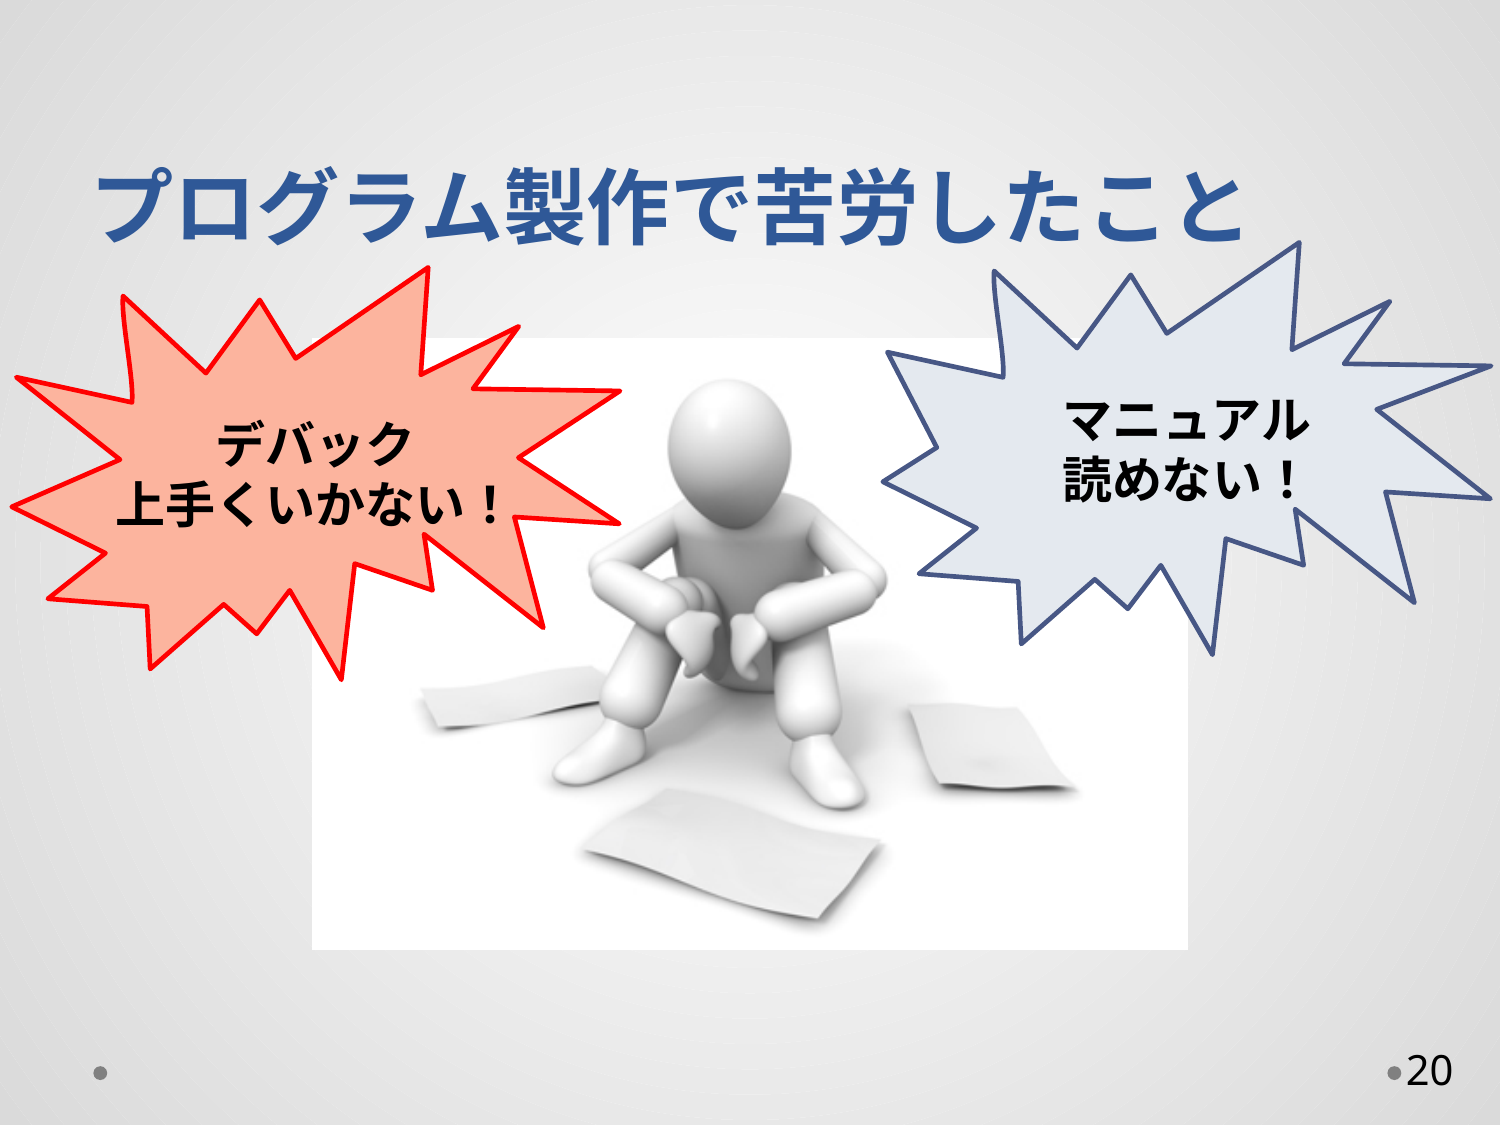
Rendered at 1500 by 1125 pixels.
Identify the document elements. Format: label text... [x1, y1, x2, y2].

text_box マニュアル 読めない！ [1083, 240, 1494, 658]
slide_number 20 [1401, 1042, 1494, 1103]
text_box マニュアル 読めない！ [991, 268, 1068, 336]
text_box デバック 上手くいかない！ [493, 324, 521, 336]
picture [312, 337, 1188, 951]
text_box デバック 上手くいかない！ [9, 293, 307, 672]
text_box デバック 上手くいかない！ [324, 265, 431, 336]
title プログラム製作で苦労したこと [75, 0, 1425, 263]
